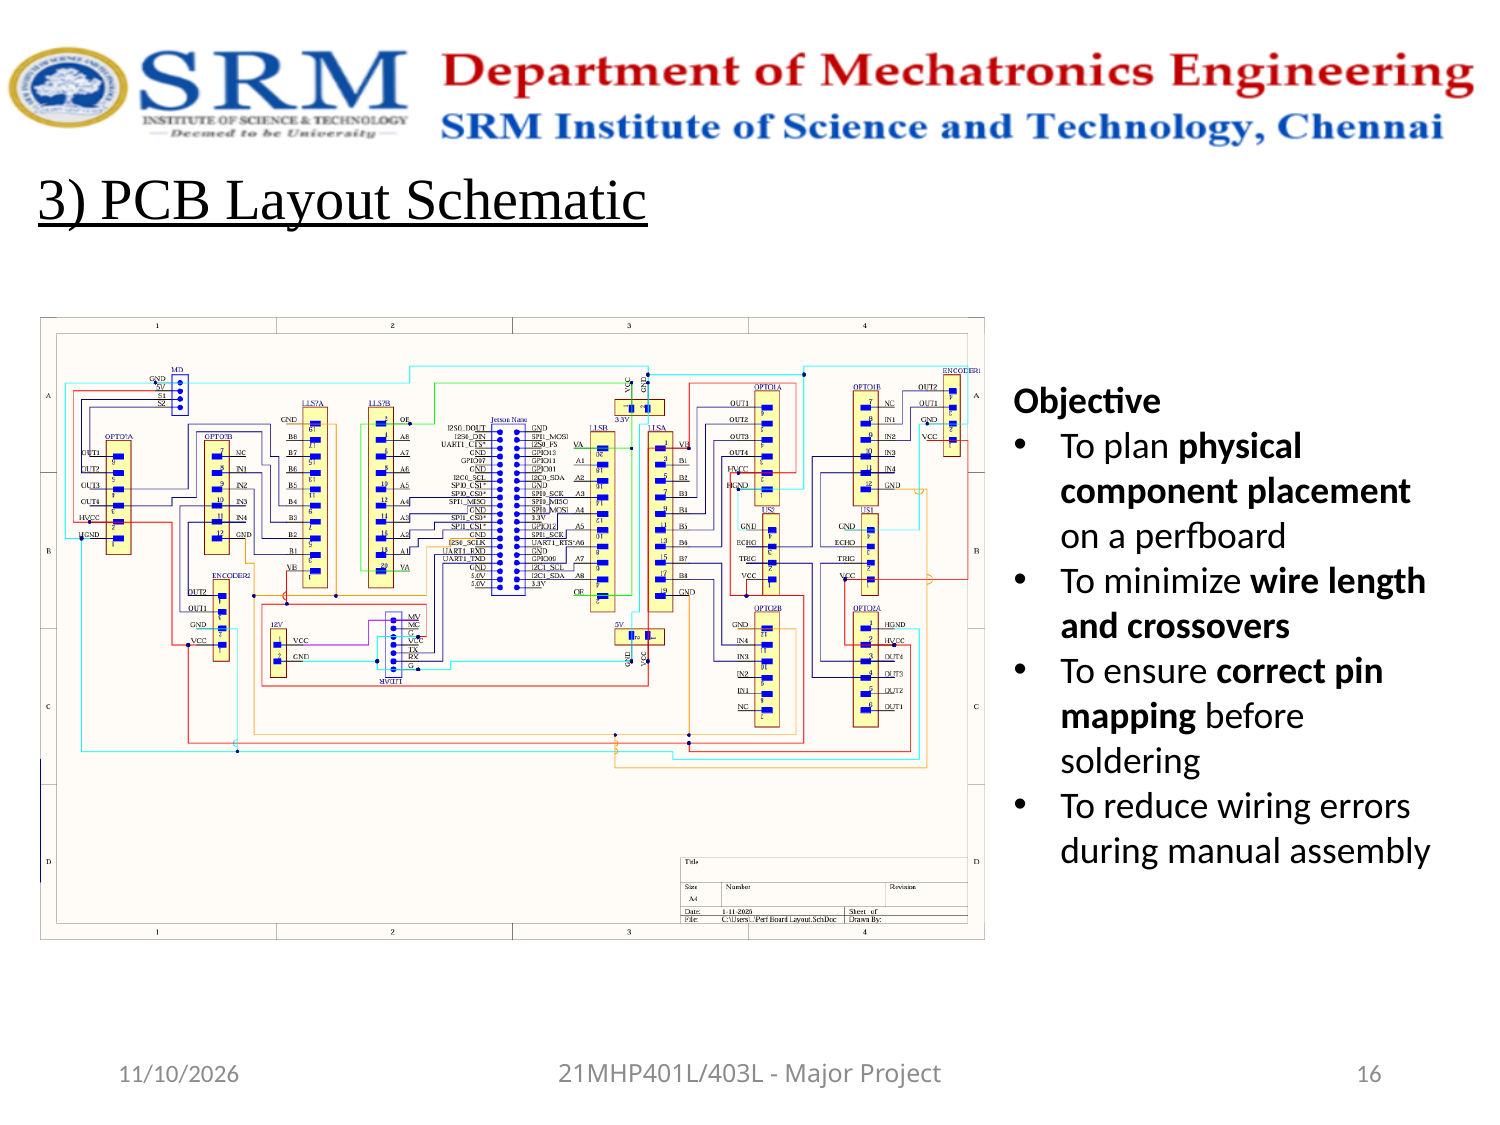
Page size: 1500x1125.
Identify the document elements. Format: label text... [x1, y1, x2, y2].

text_box Objective To plan physical component placement on a perfboard To minimize wire length and crossovers To ensure correct pin mapping before soldering To reduce wiring errors during manual assembly [998, 369, 1458, 879]
picture [38, 313, 985, 940]
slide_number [103, 1042, 441, 1103]
picture [0, 0, 1500, 186]
slide_number 16 [1059, 1042, 1397, 1103]
footer 21MHP401L/403L - Major Project [496, 1042, 1004, 1103]
list 3) PCB Layout Schematic [22, 162, 1397, 1014]
